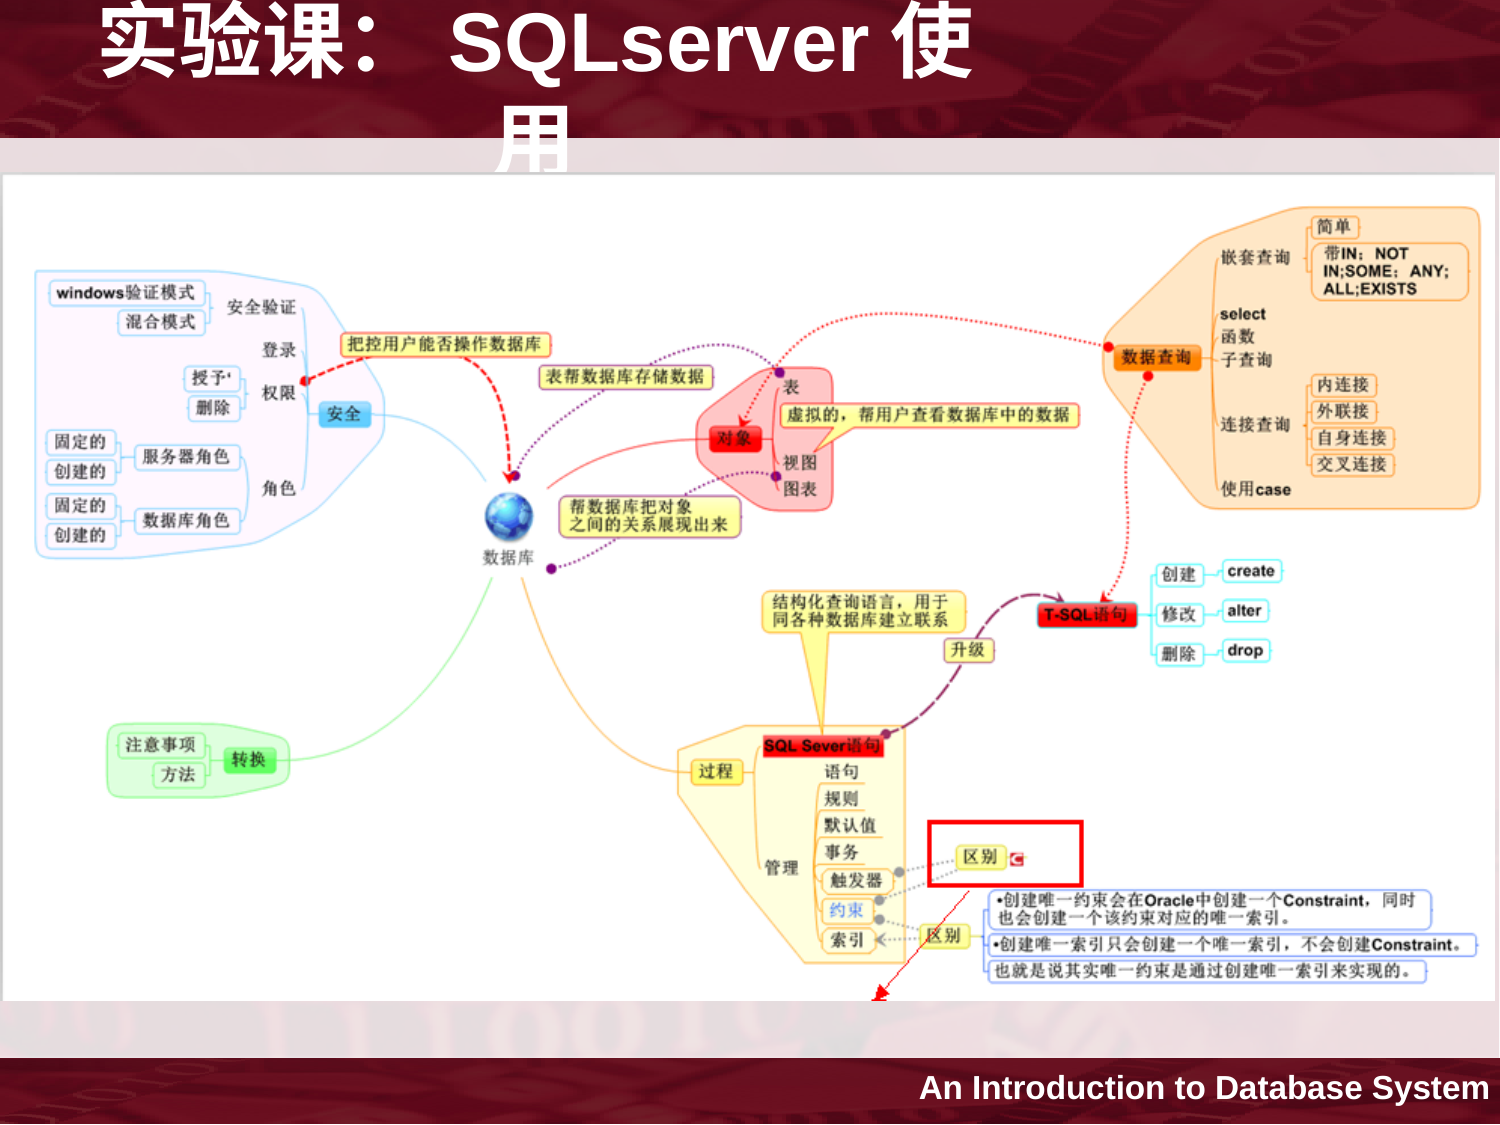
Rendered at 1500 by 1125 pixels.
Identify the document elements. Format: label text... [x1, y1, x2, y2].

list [0, 172, 1496, 1001]
picture [0, 0, 1500, 1124]
title 实验课：SQLserver使用 [39, 24, 1030, 152]
